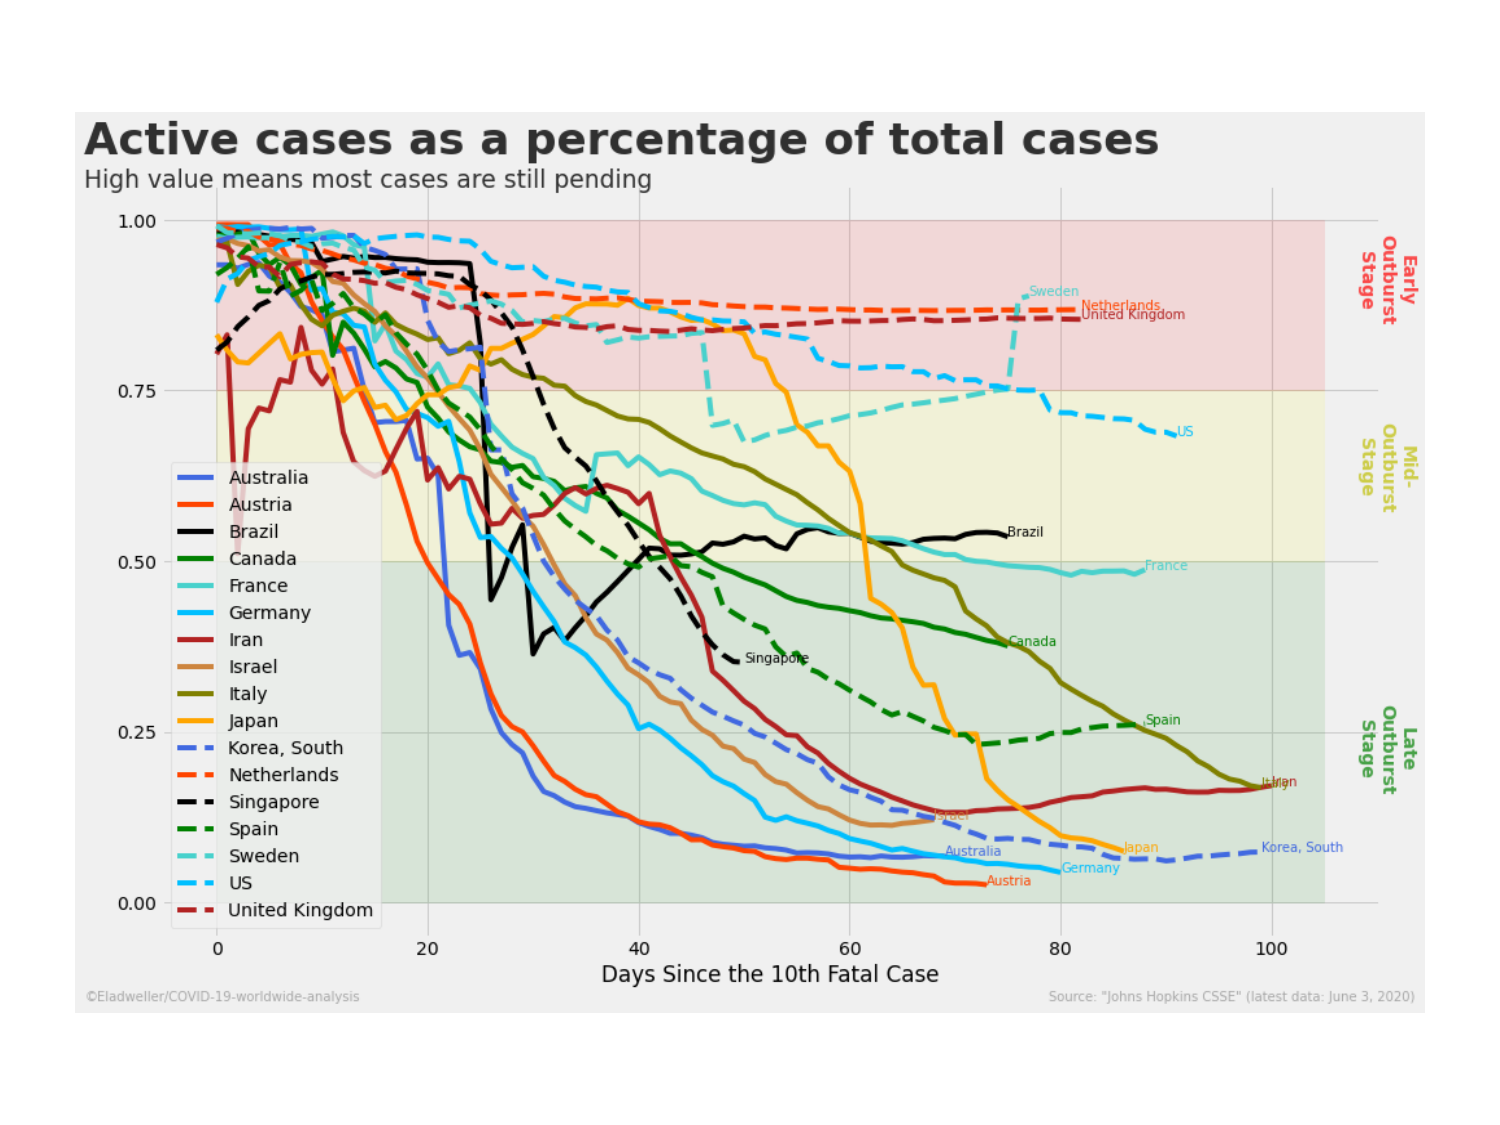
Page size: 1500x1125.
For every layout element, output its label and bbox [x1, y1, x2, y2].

picture [74, 112, 1426, 1013]
